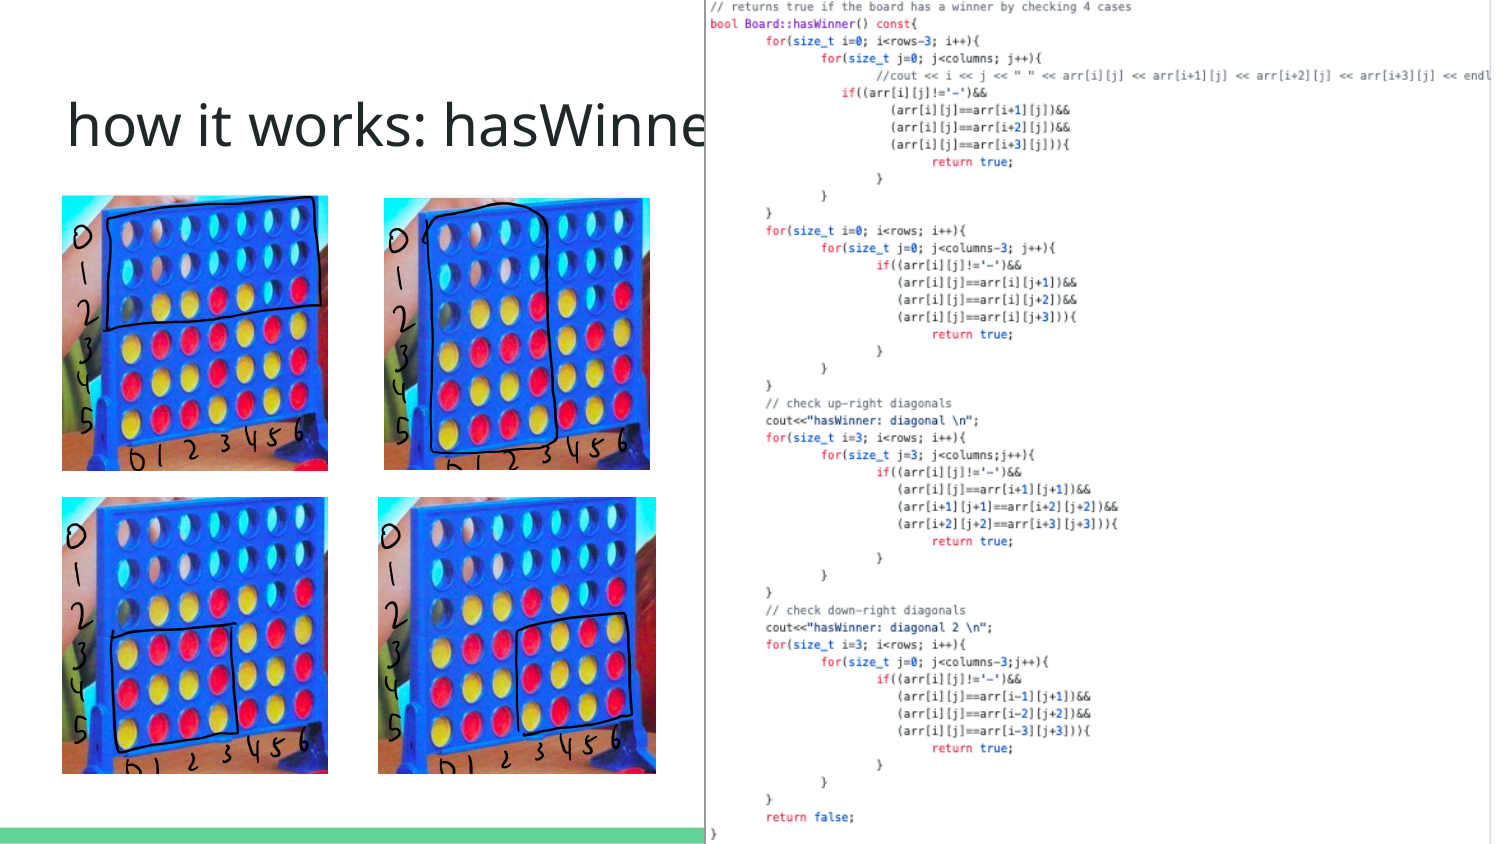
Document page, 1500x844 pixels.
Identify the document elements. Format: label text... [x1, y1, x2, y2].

picture [383, 194, 650, 470]
picture [62, 194, 329, 471]
title how it works: hasWinner [51, 72, 700, 167]
picture [705, 0, 1500, 844]
picture [377, 497, 656, 774]
picture [62, 497, 329, 774]
